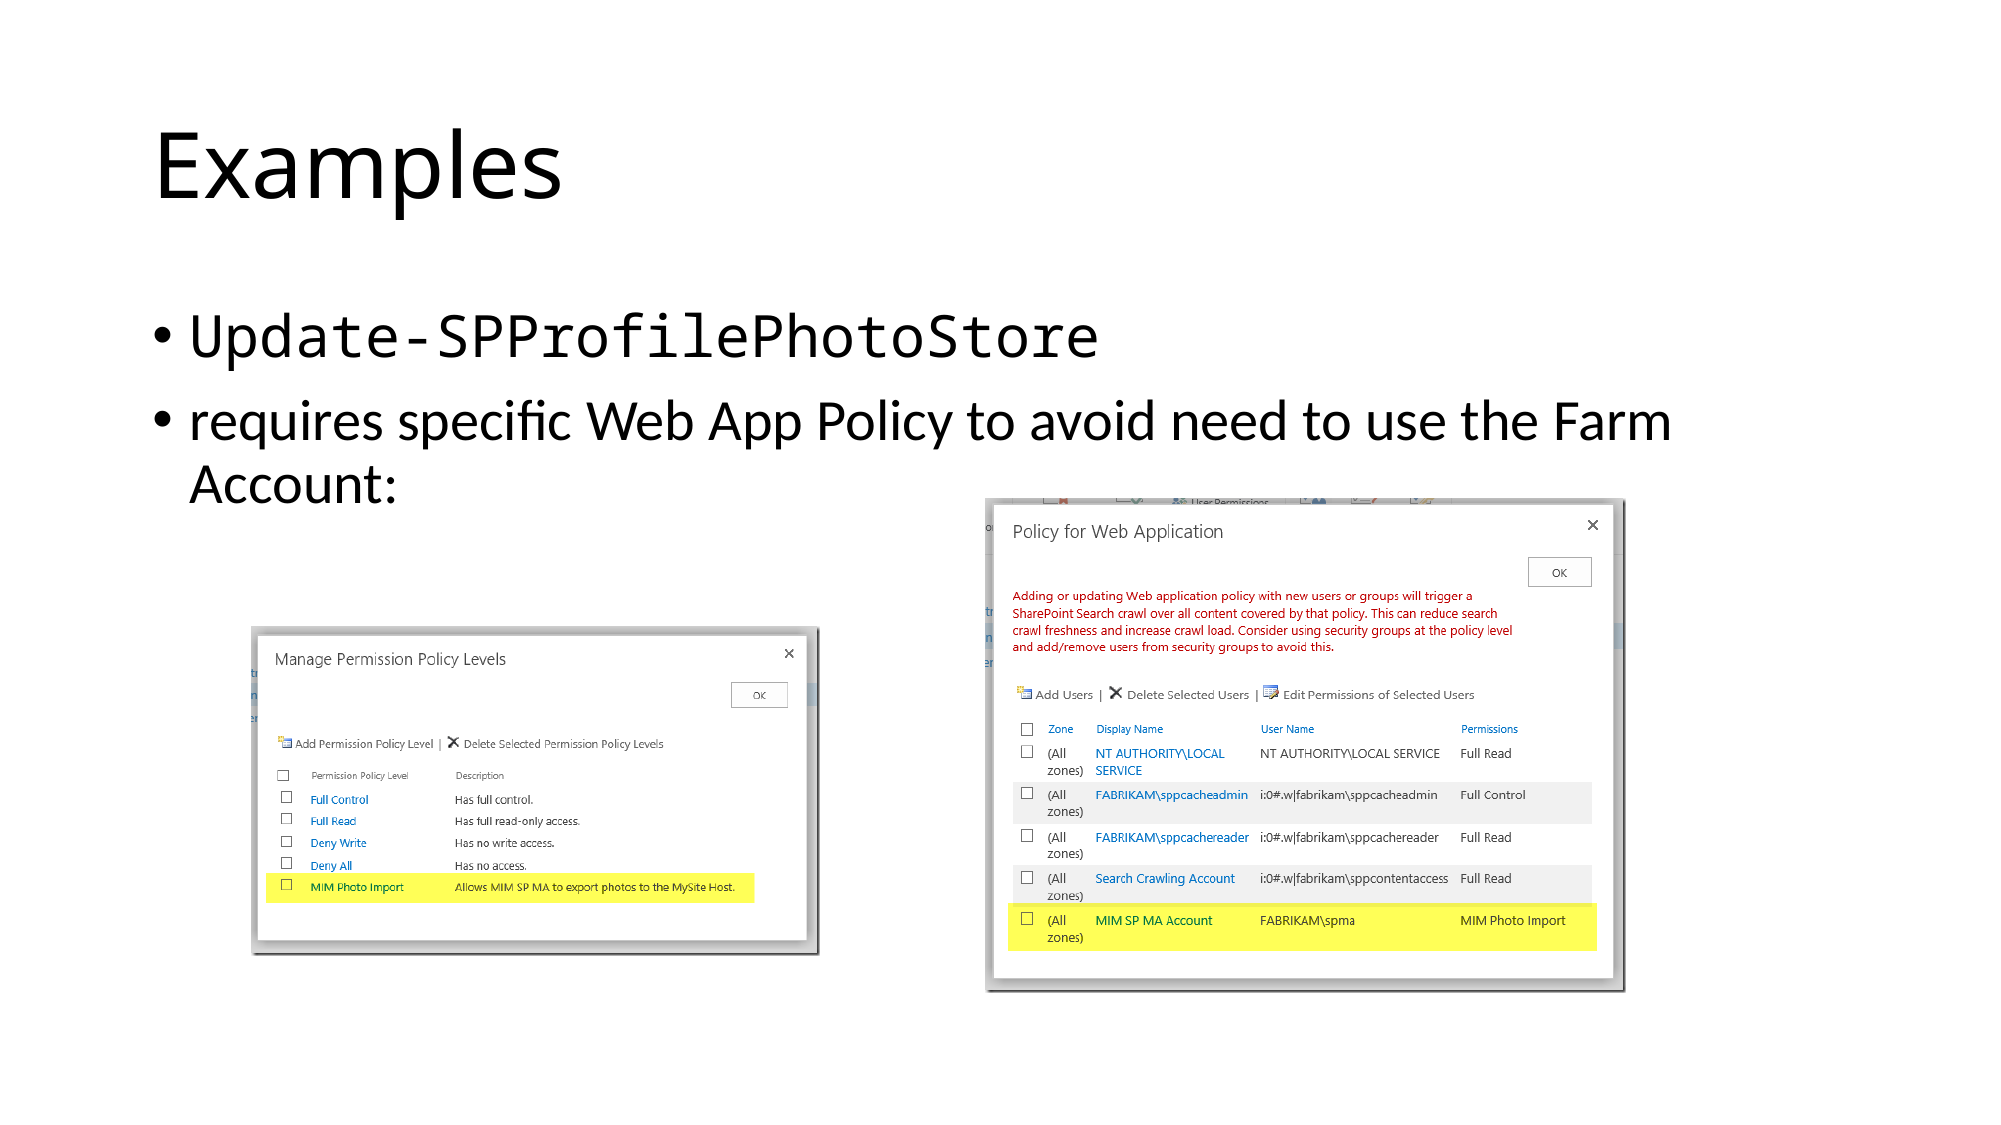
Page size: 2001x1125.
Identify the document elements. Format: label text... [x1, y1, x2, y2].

title Examples [137, 59, 1863, 278]
picture [985, 498, 1626, 993]
list Update-SPProfilePhotoStore requires specific Web App Policy to avoid need to use the Farm Account: [137, 299, 1863, 1014]
picture [251, 626, 820, 956]
